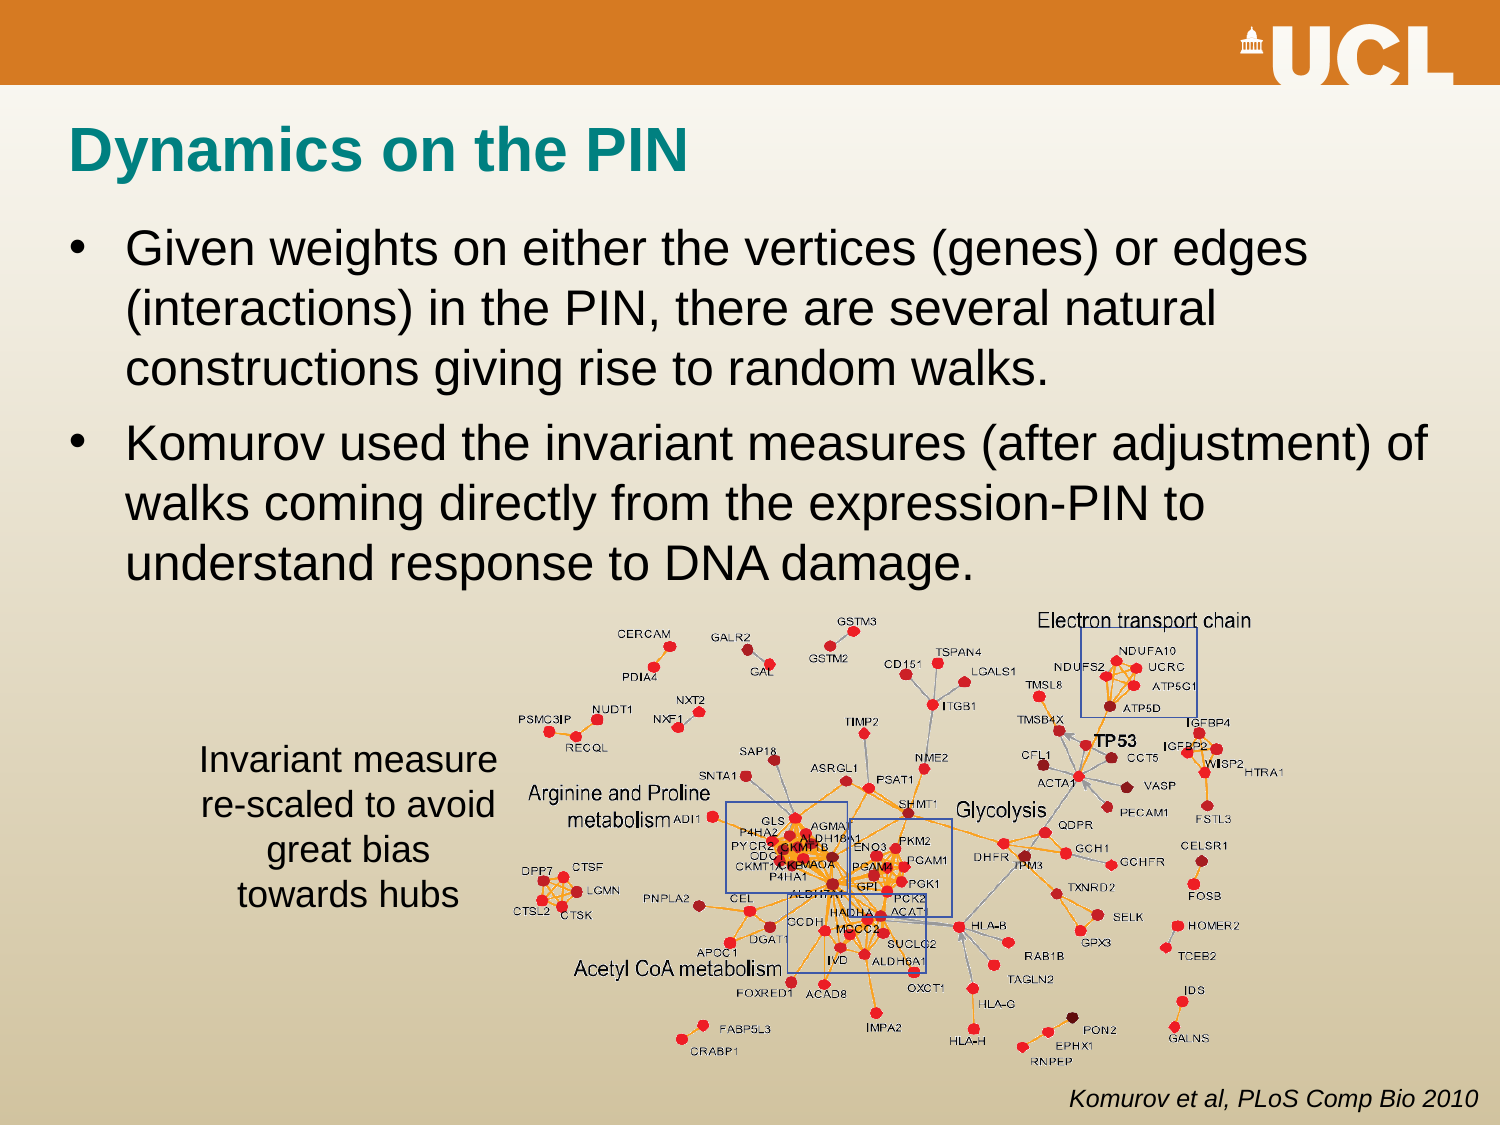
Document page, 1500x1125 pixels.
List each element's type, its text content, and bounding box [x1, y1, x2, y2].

text_box Komurov et al, PLoS Comp Bio 2010 [974, 1074, 1495, 1120]
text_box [182, 597, 1320, 1080]
title Dynamics on the PIN [54, 101, 1447, 208]
list Given weights on either the vertices (genes) or edges (interactions) in the PIN, there are several natural constructions giving rise to random walks. Komurov used the invariant measures (after adjustment) of walks coming directly from the expression-PIN to understand response to DNA damage. [54, 208, 1447, 622]
picture [0, 0, 1500, 85]
